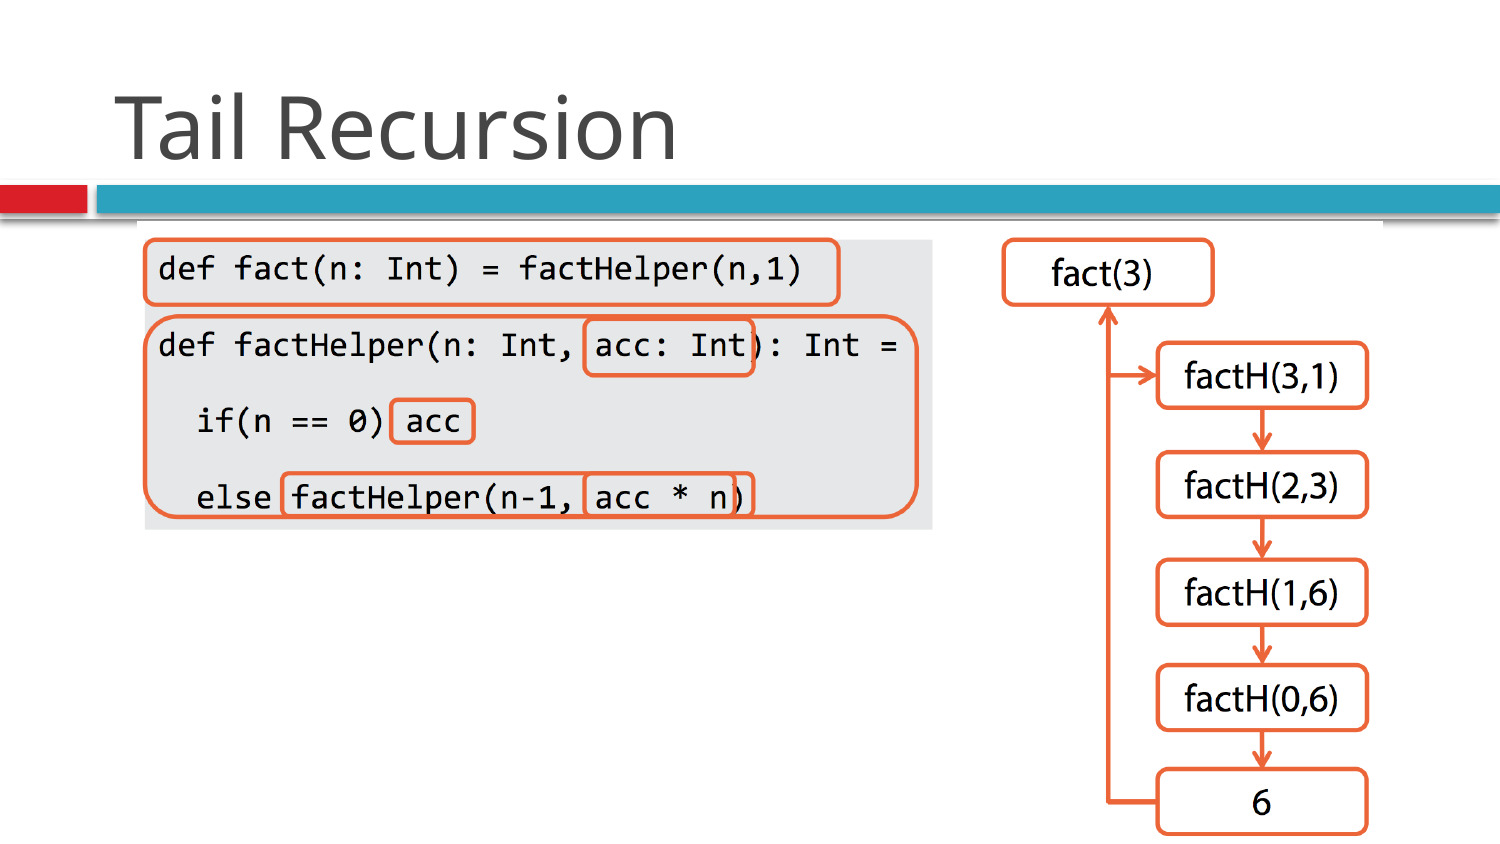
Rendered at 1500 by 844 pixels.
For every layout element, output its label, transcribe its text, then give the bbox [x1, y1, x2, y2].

picture [137, 221, 1383, 844]
title Tail Recursion [99, 19, 1438, 185]
